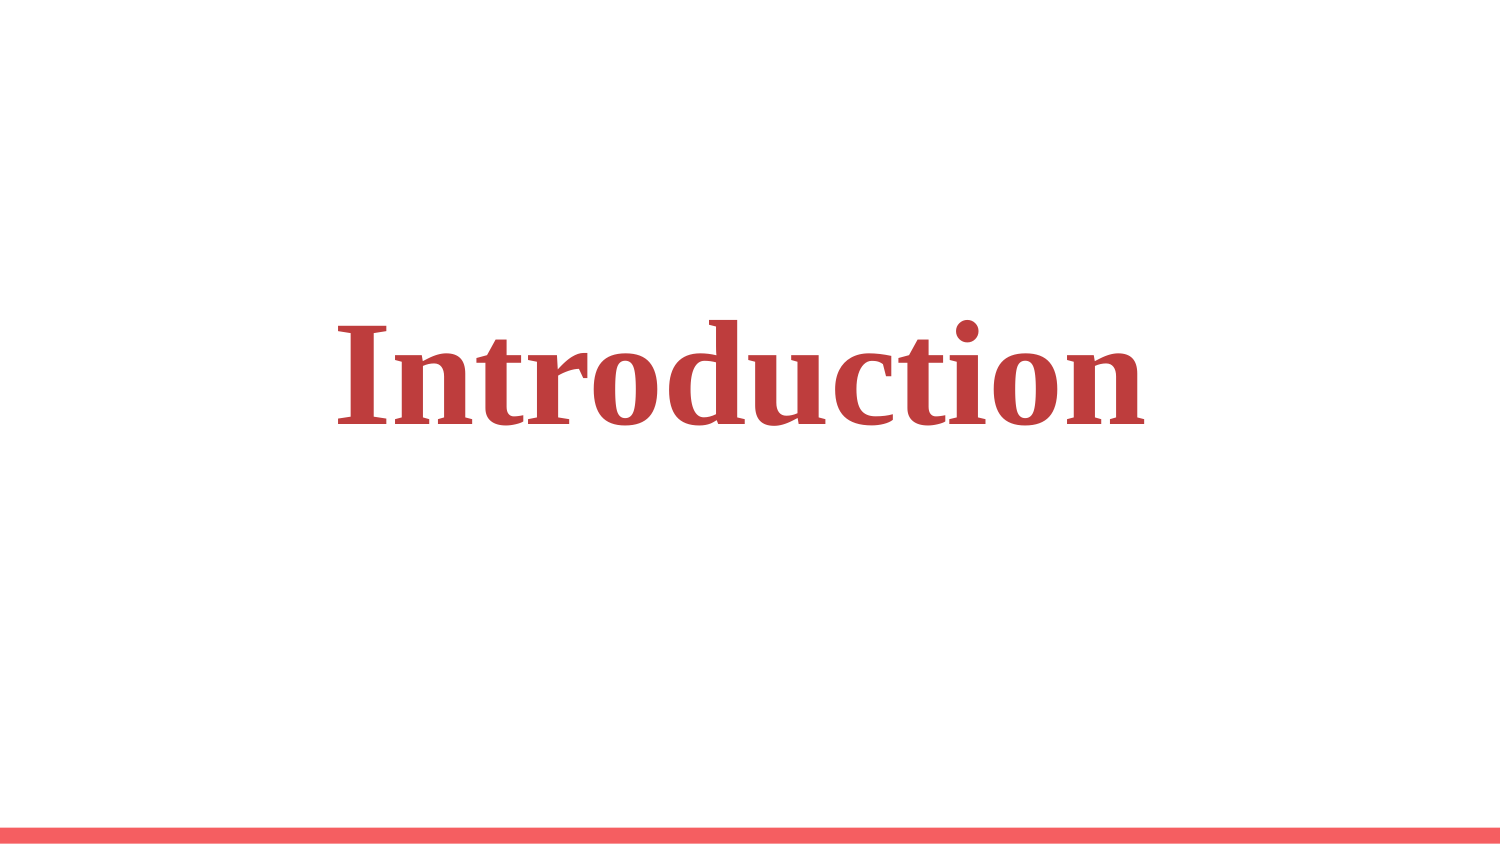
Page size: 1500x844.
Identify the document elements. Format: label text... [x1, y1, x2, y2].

title Introduction [318, 259, 1200, 681]
